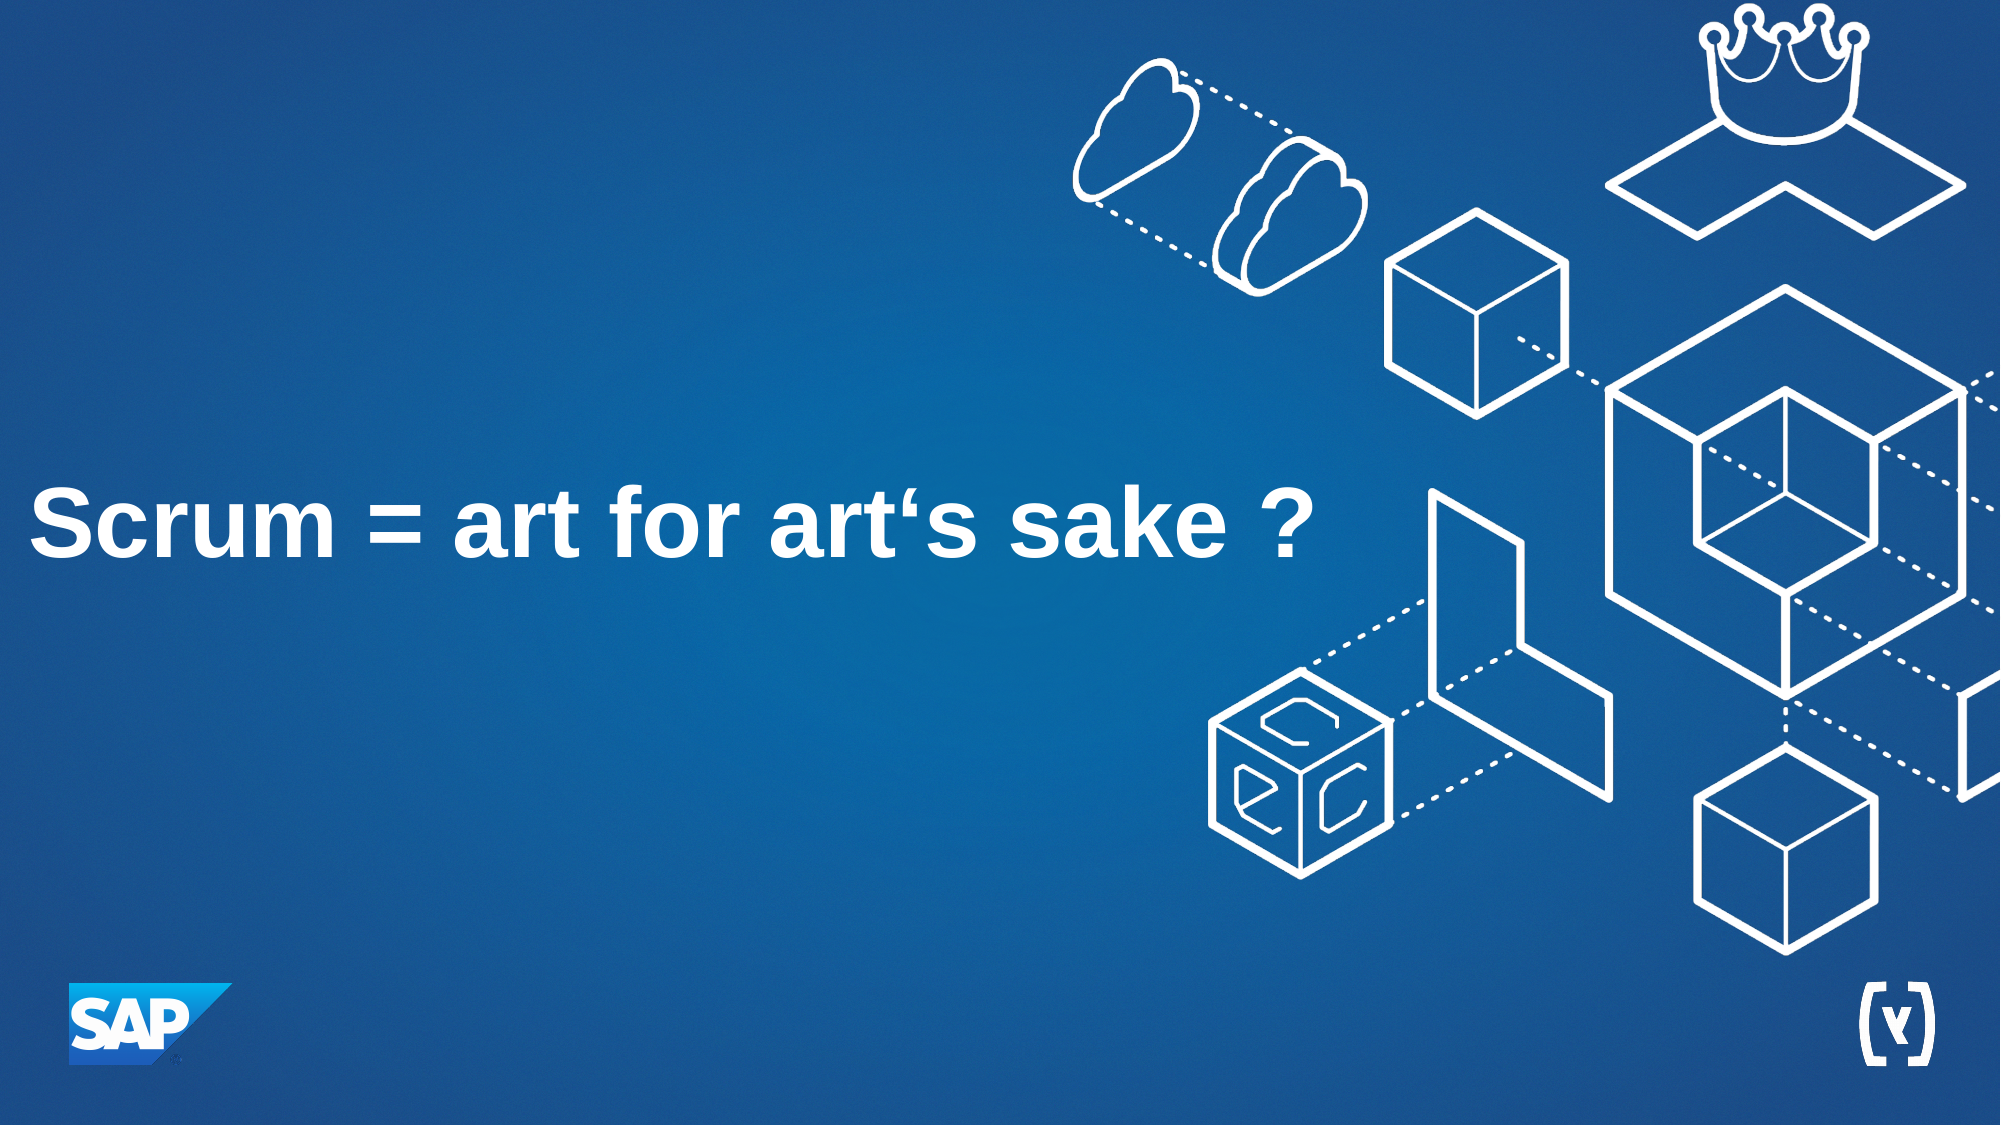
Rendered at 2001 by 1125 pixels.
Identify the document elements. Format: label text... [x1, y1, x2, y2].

picture [0, 0, 2001, 1125]
title Scrum = art for art‘s sake ? [28, 413, 1329, 579]
